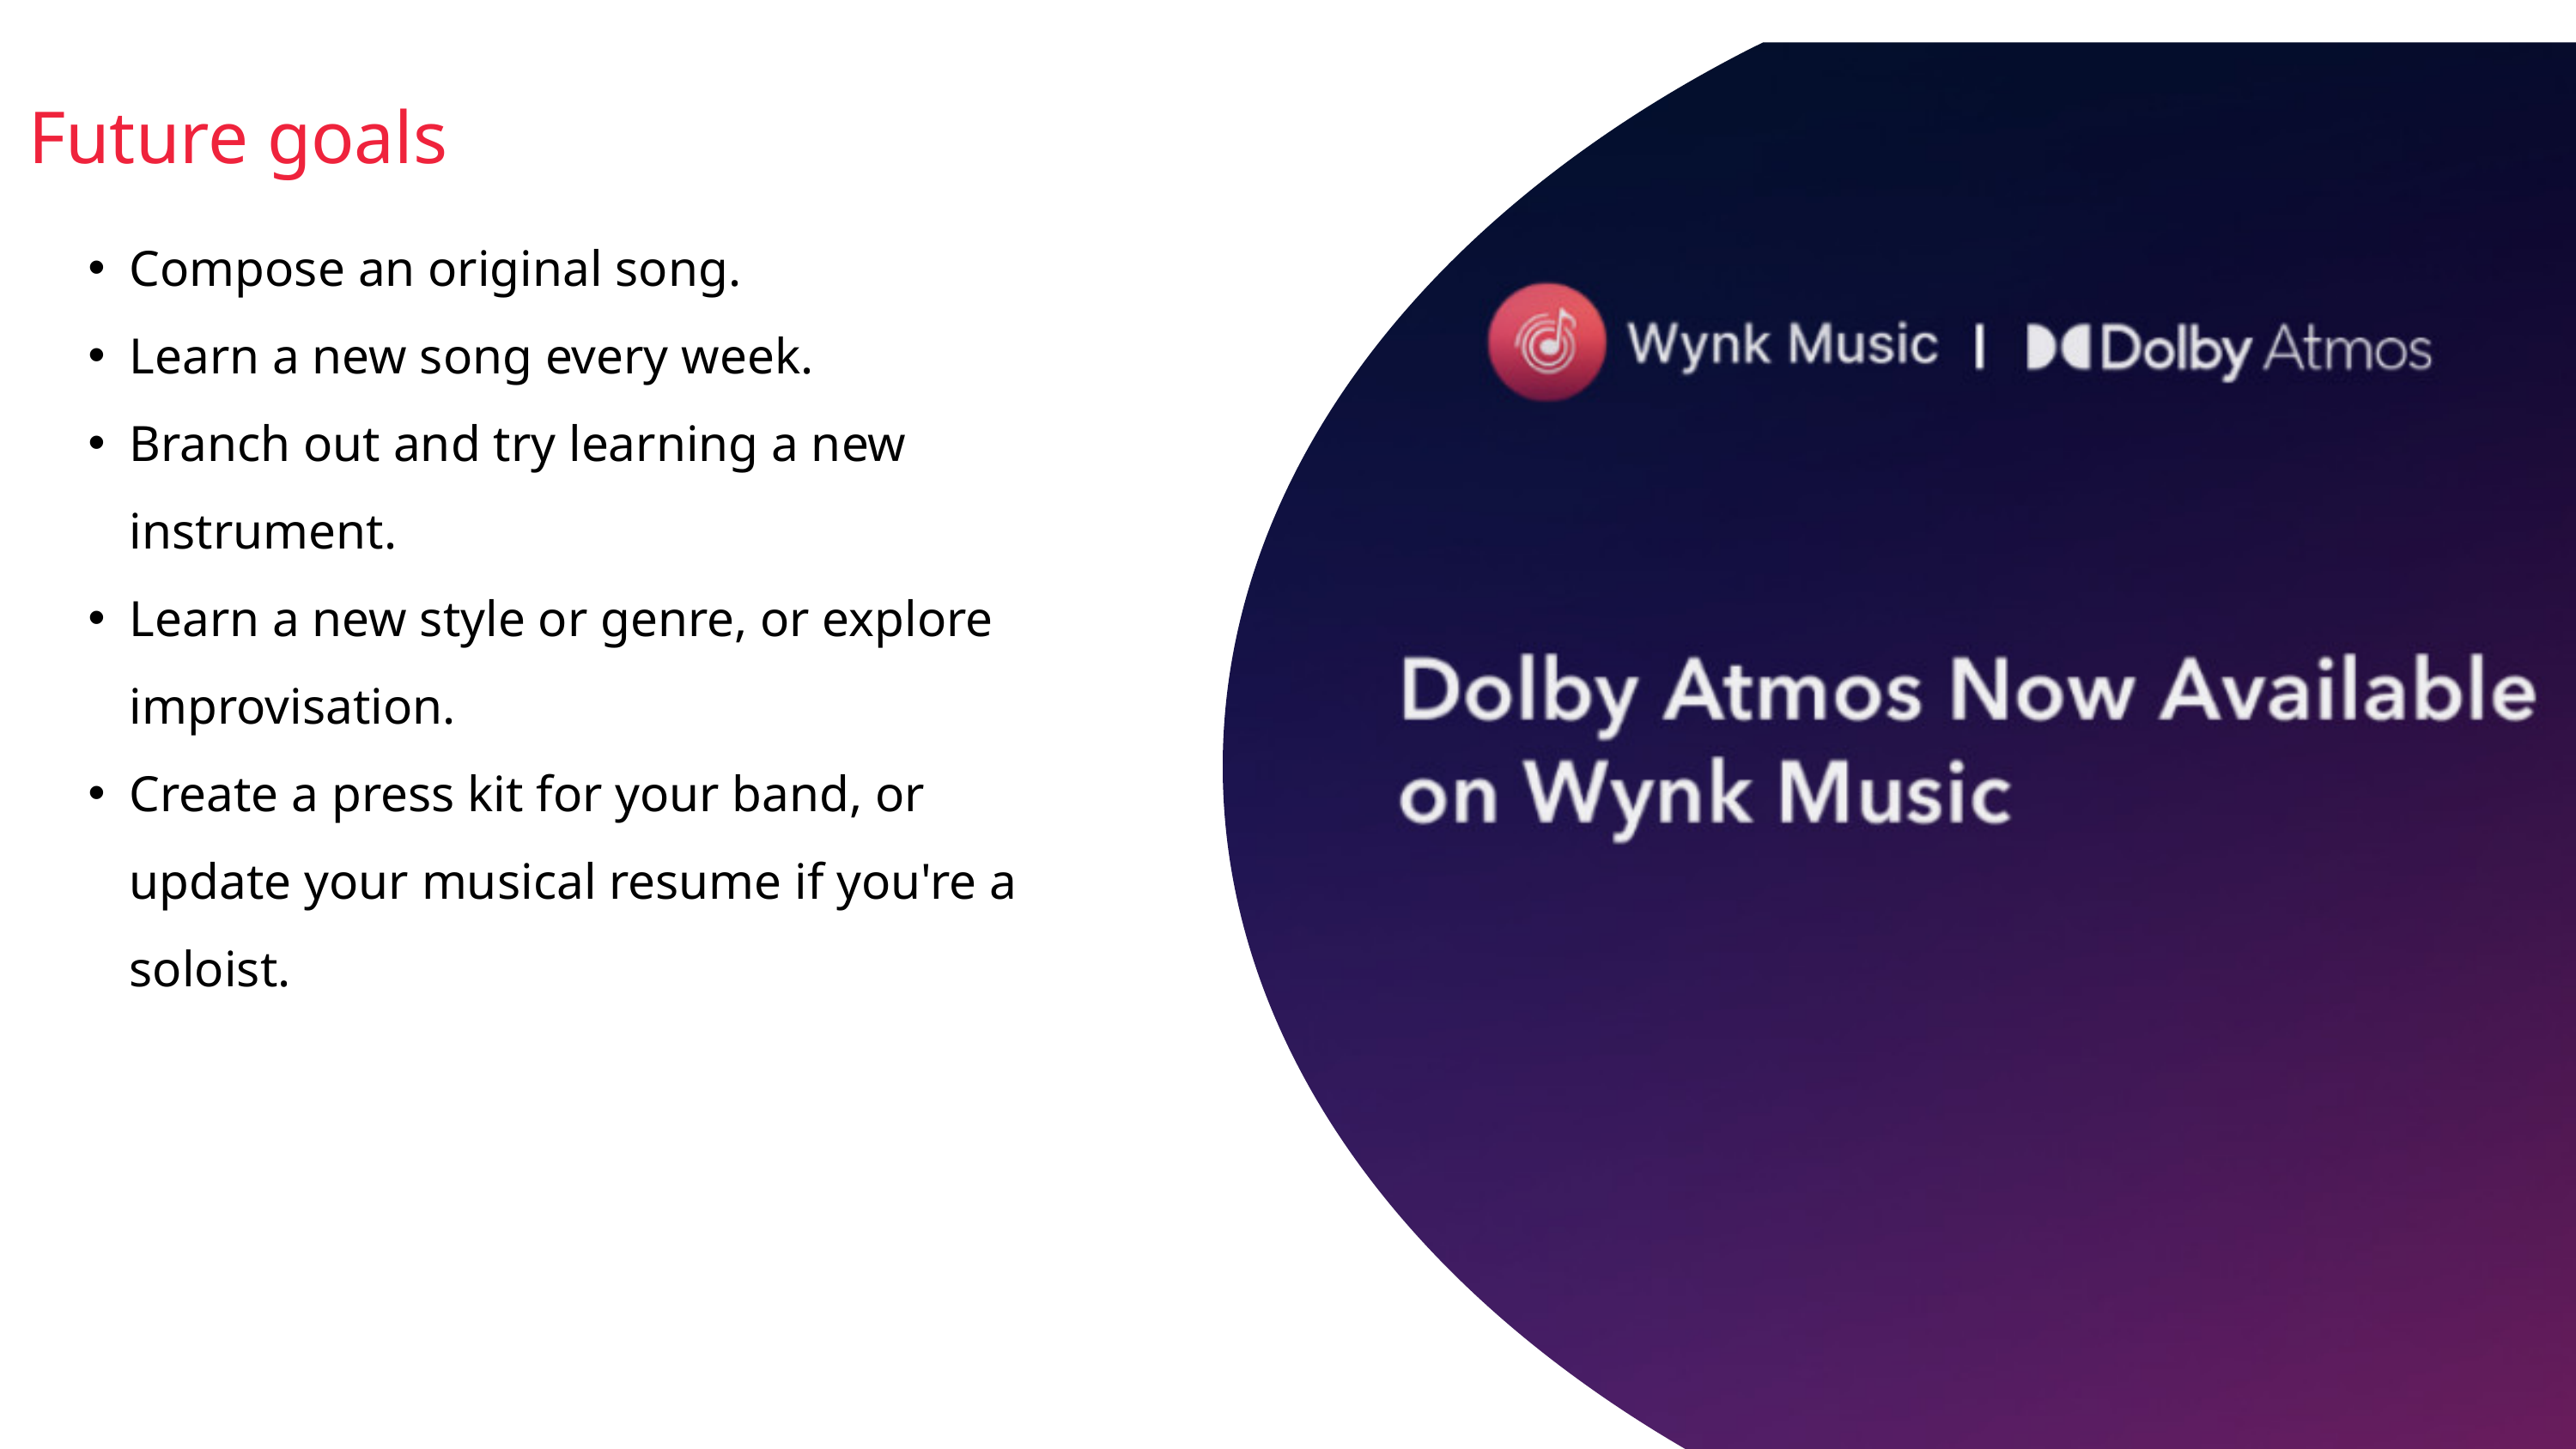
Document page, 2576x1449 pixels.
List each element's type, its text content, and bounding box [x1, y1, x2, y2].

text_box Compose an original song. Learn a new song every week. Branch out and try learning a new instrument. Learn a new style or genre, or explore improvisation. Create a press kit for your band, or update your musical resume if you're a soloist. [46, 208, 1078, 1173]
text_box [1222, 41, 2576, 1449]
text_box Future goals [28, 92, 862, 179]
